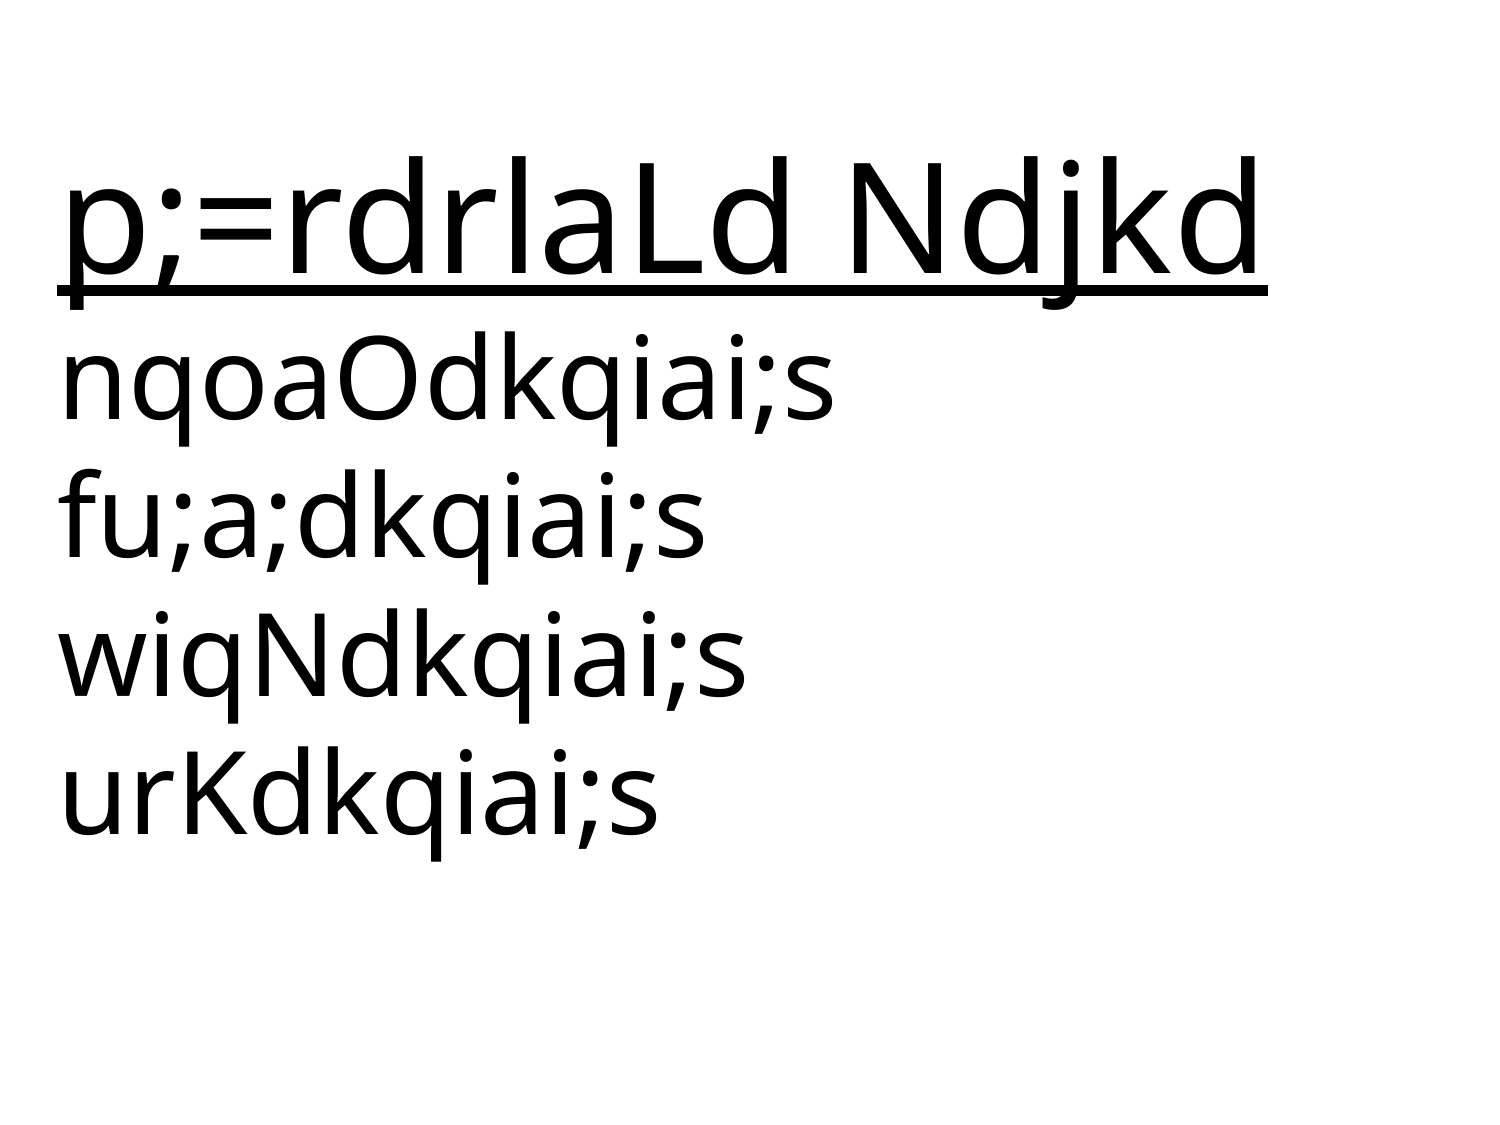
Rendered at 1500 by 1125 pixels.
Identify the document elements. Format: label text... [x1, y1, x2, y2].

text_box p;=rdrlaLd Ndjkd nqoaOdkqiai;s fu;a;dkqiai;s wiqNdkqiai;s urKdkqiai;s [43, 112, 1322, 865]
